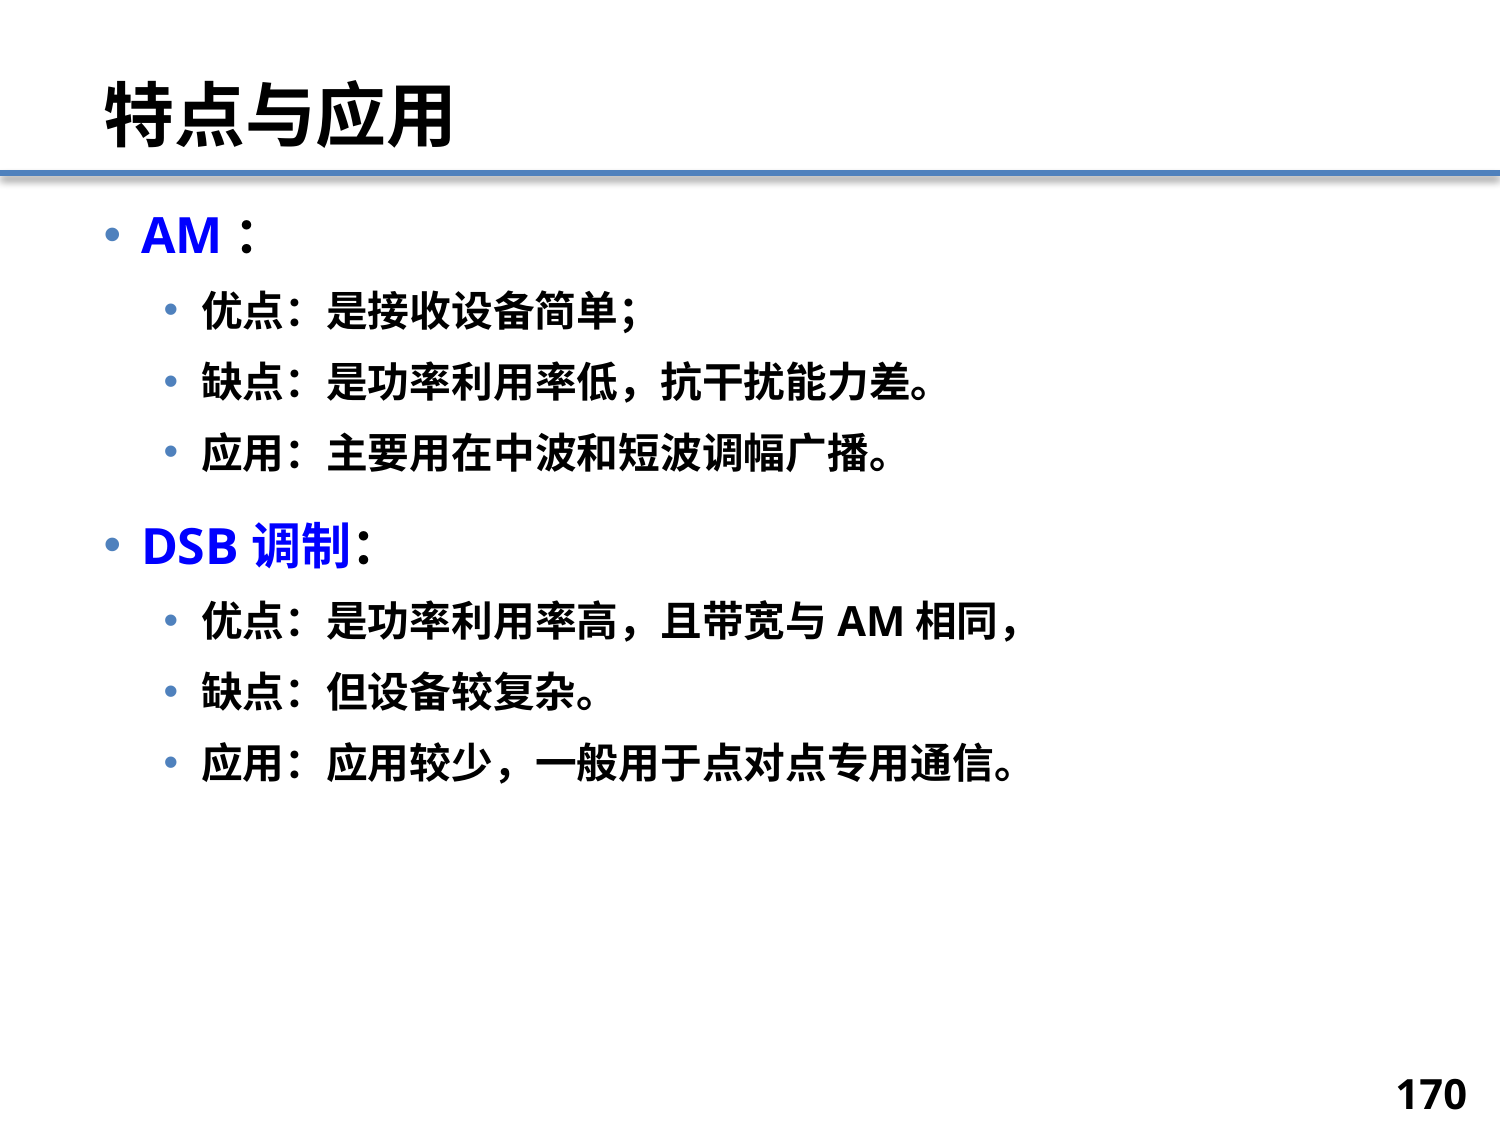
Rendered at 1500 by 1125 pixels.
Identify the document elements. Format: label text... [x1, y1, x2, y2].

title 特点与应用 [88, 30, 1412, 164]
slide_number 170 [1379, 1075, 1483, 1118]
list AM： 优点：是接收设备简单； 缺点：是功率利用率低，抗干扰能力差。 应用：主要用在中波和短波调幅广播。 DSB调制： 优点：是功率利用率高，且带宽与AM相同， 缺点：但设备较复杂。 应用：应用较少，一般用于点对点专用通信。 [88, 196, 1412, 1094]
